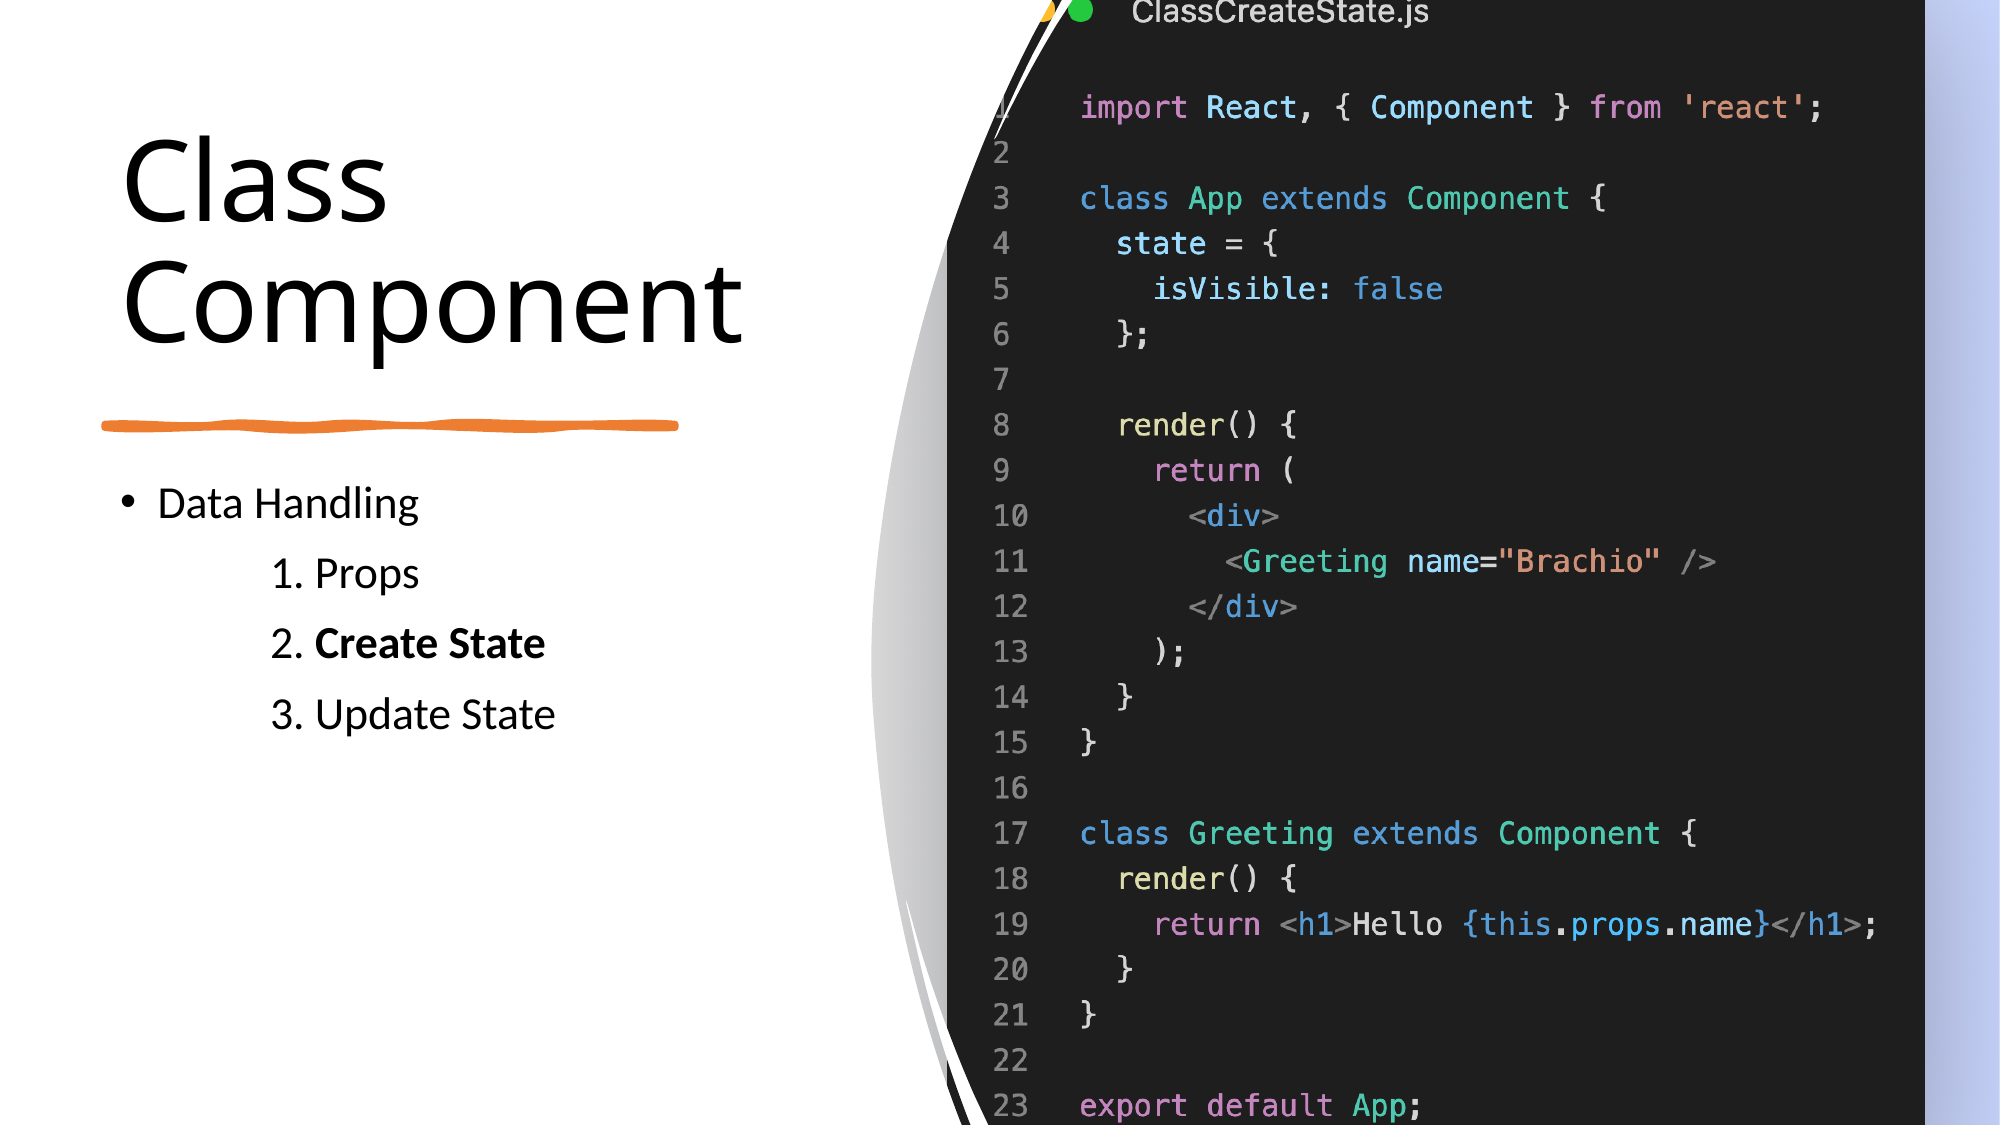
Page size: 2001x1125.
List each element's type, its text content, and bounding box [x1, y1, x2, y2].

title Class Component [105, 53, 822, 375]
text_box [0, 0, 871, 1125]
text_box [103, 421, 676, 431]
list Data Handling 1. Props 2. Create State 3. Update State [105, 471, 802, 1016]
picture [871, 0, 2000, 1125]
